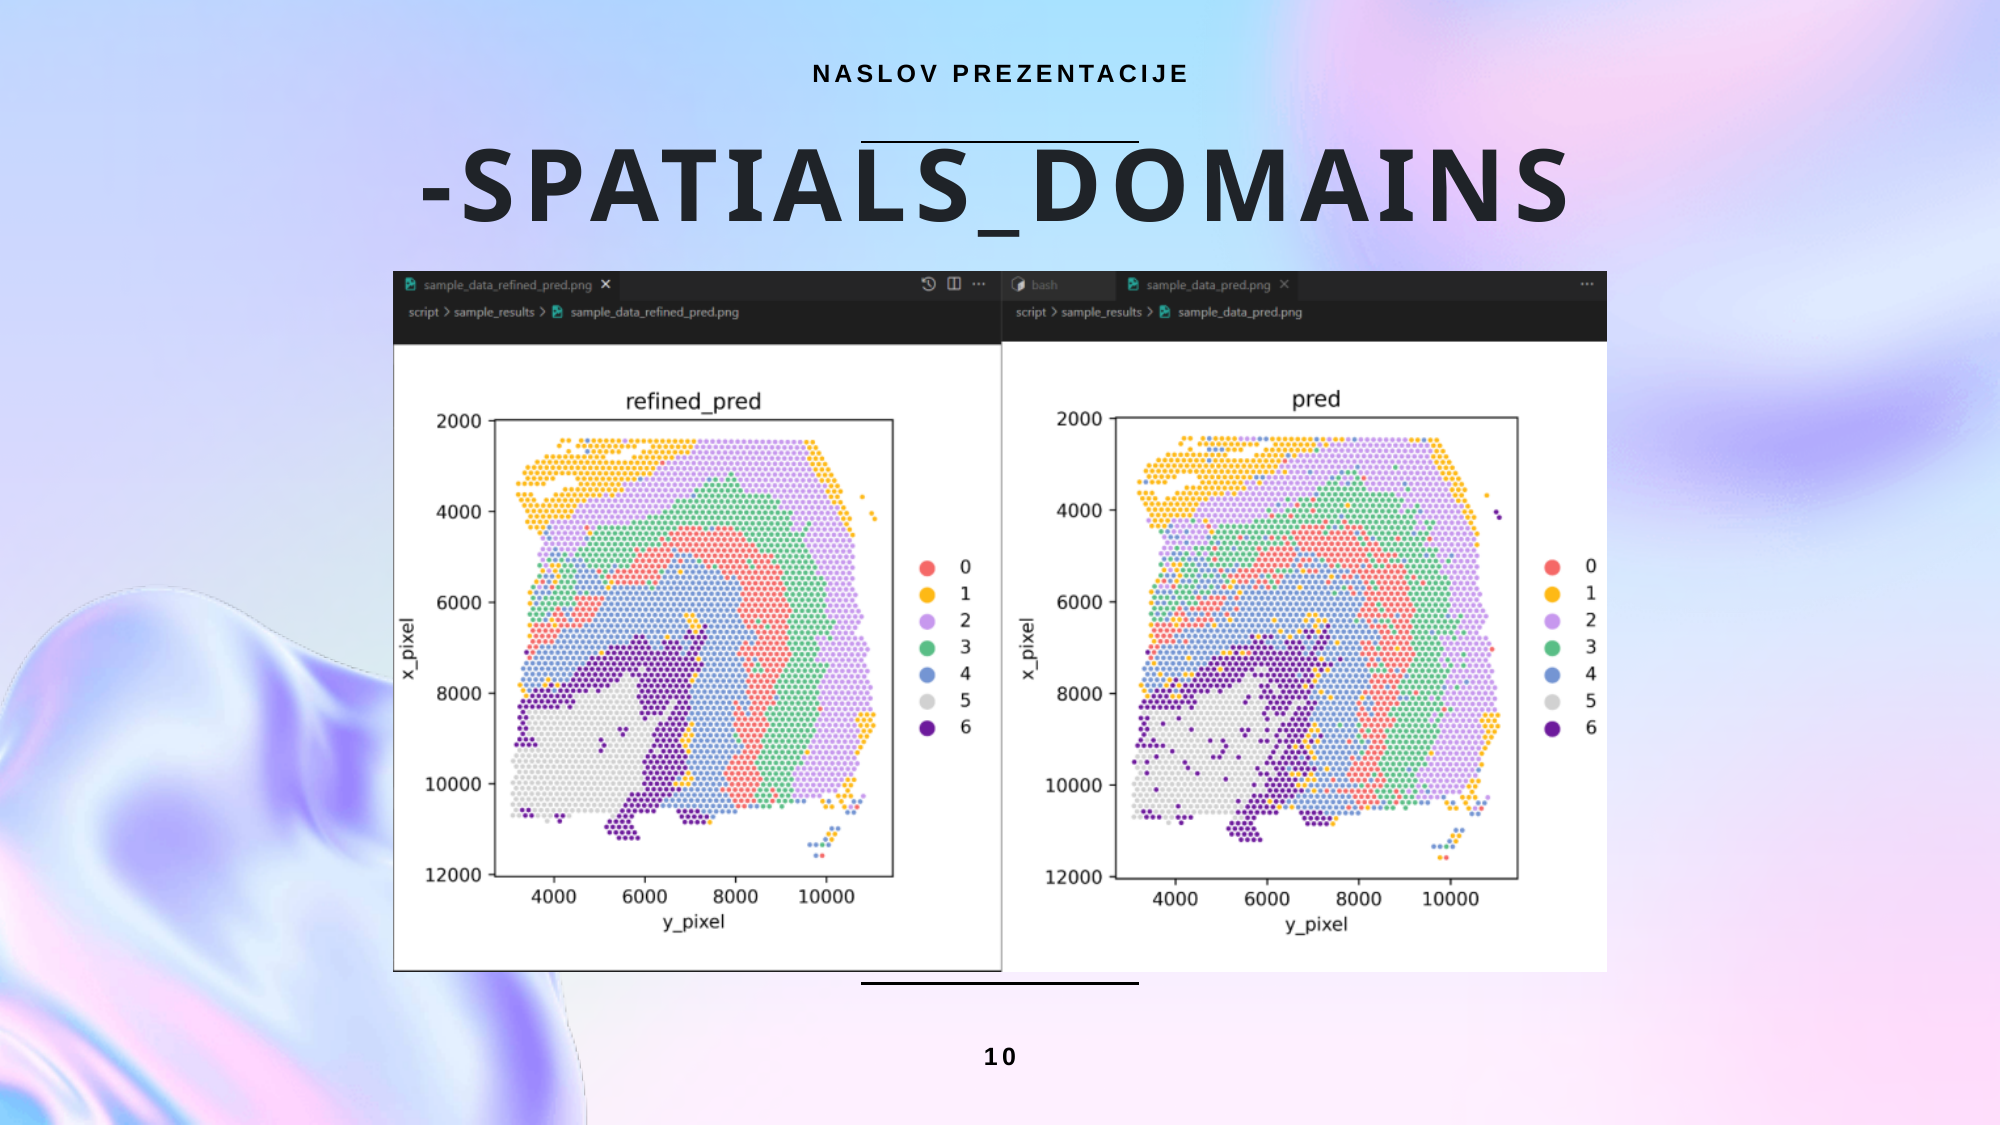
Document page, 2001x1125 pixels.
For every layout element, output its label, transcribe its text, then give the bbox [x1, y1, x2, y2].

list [393, 271, 1607, 972]
title -spatials_domains [99, 155, 1900, 314]
slide_number 10 [662, 985, 1338, 1125]
picture [0, 0, 2000, 1125]
footer NASLOV PREZENTACIJE [662, 1, 1338, 143]
